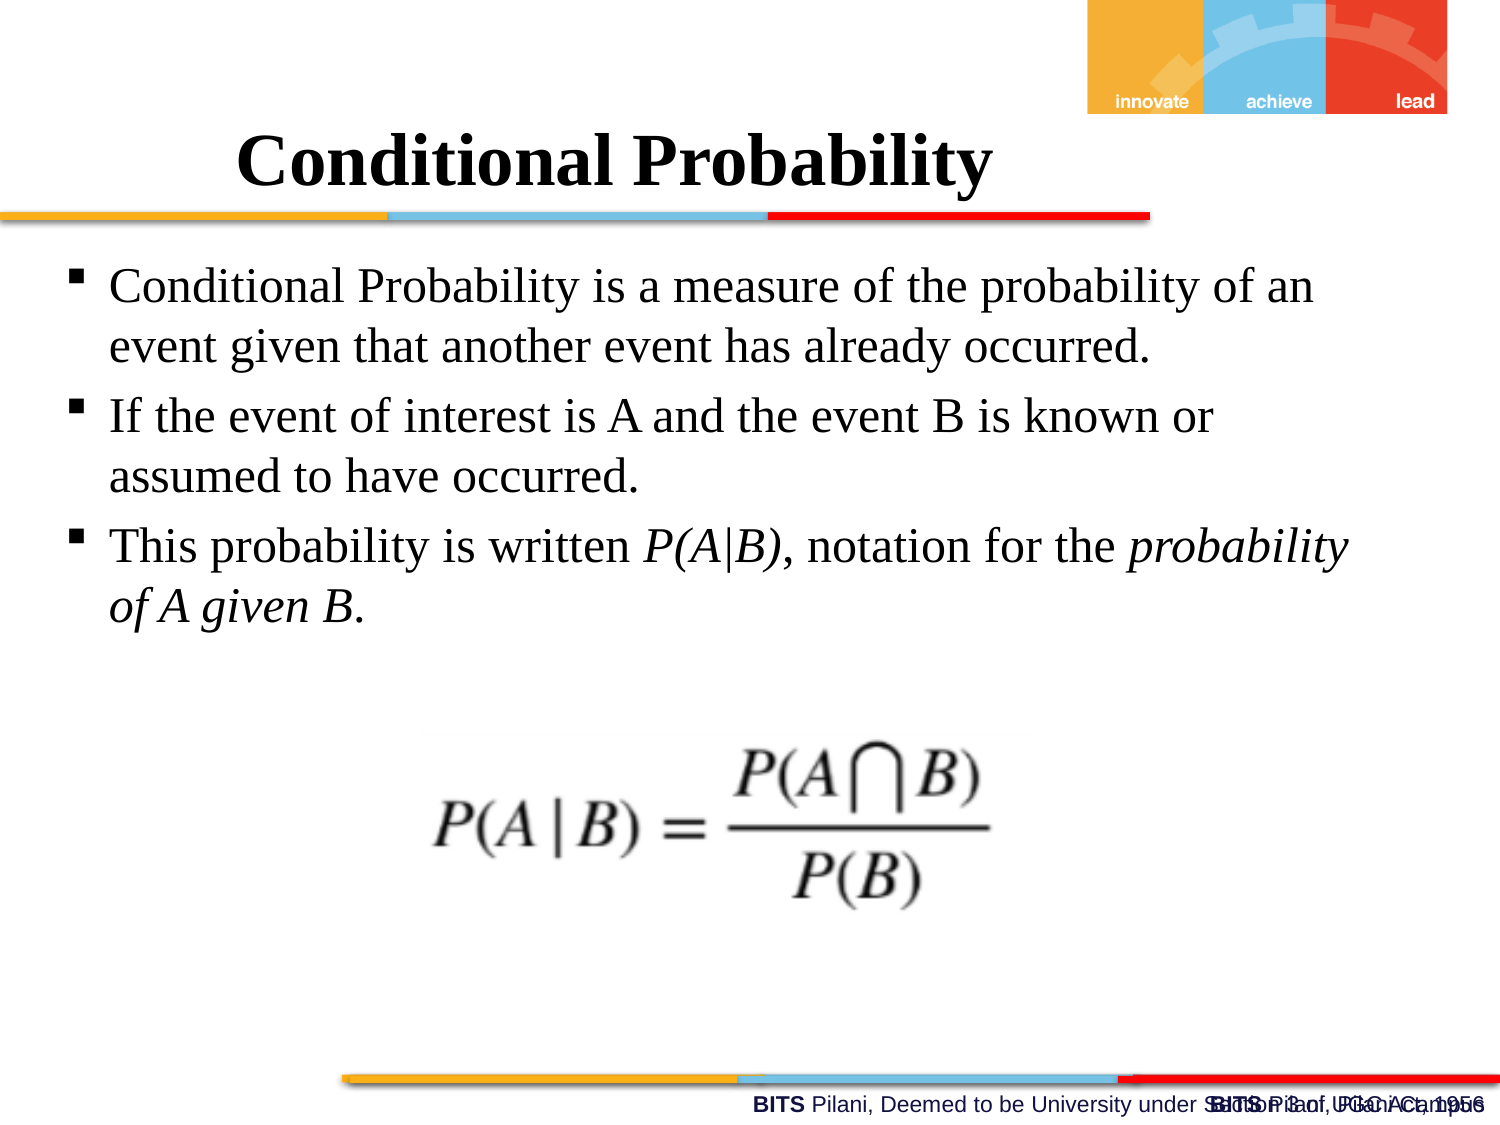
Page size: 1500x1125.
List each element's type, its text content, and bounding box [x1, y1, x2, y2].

title Conditional Probability [41, 103, 1189, 229]
picture [1087, 0, 1448, 114]
list Conditional Probability is a measure of the probability of an event given that another event has already occurred. If the event of interest is A and the event B is known or assumed to have occurred. This probability is written P(A|B), notation for the probability of A given B. [50, 245, 1400, 988]
picture [419, 712, 1031, 954]
